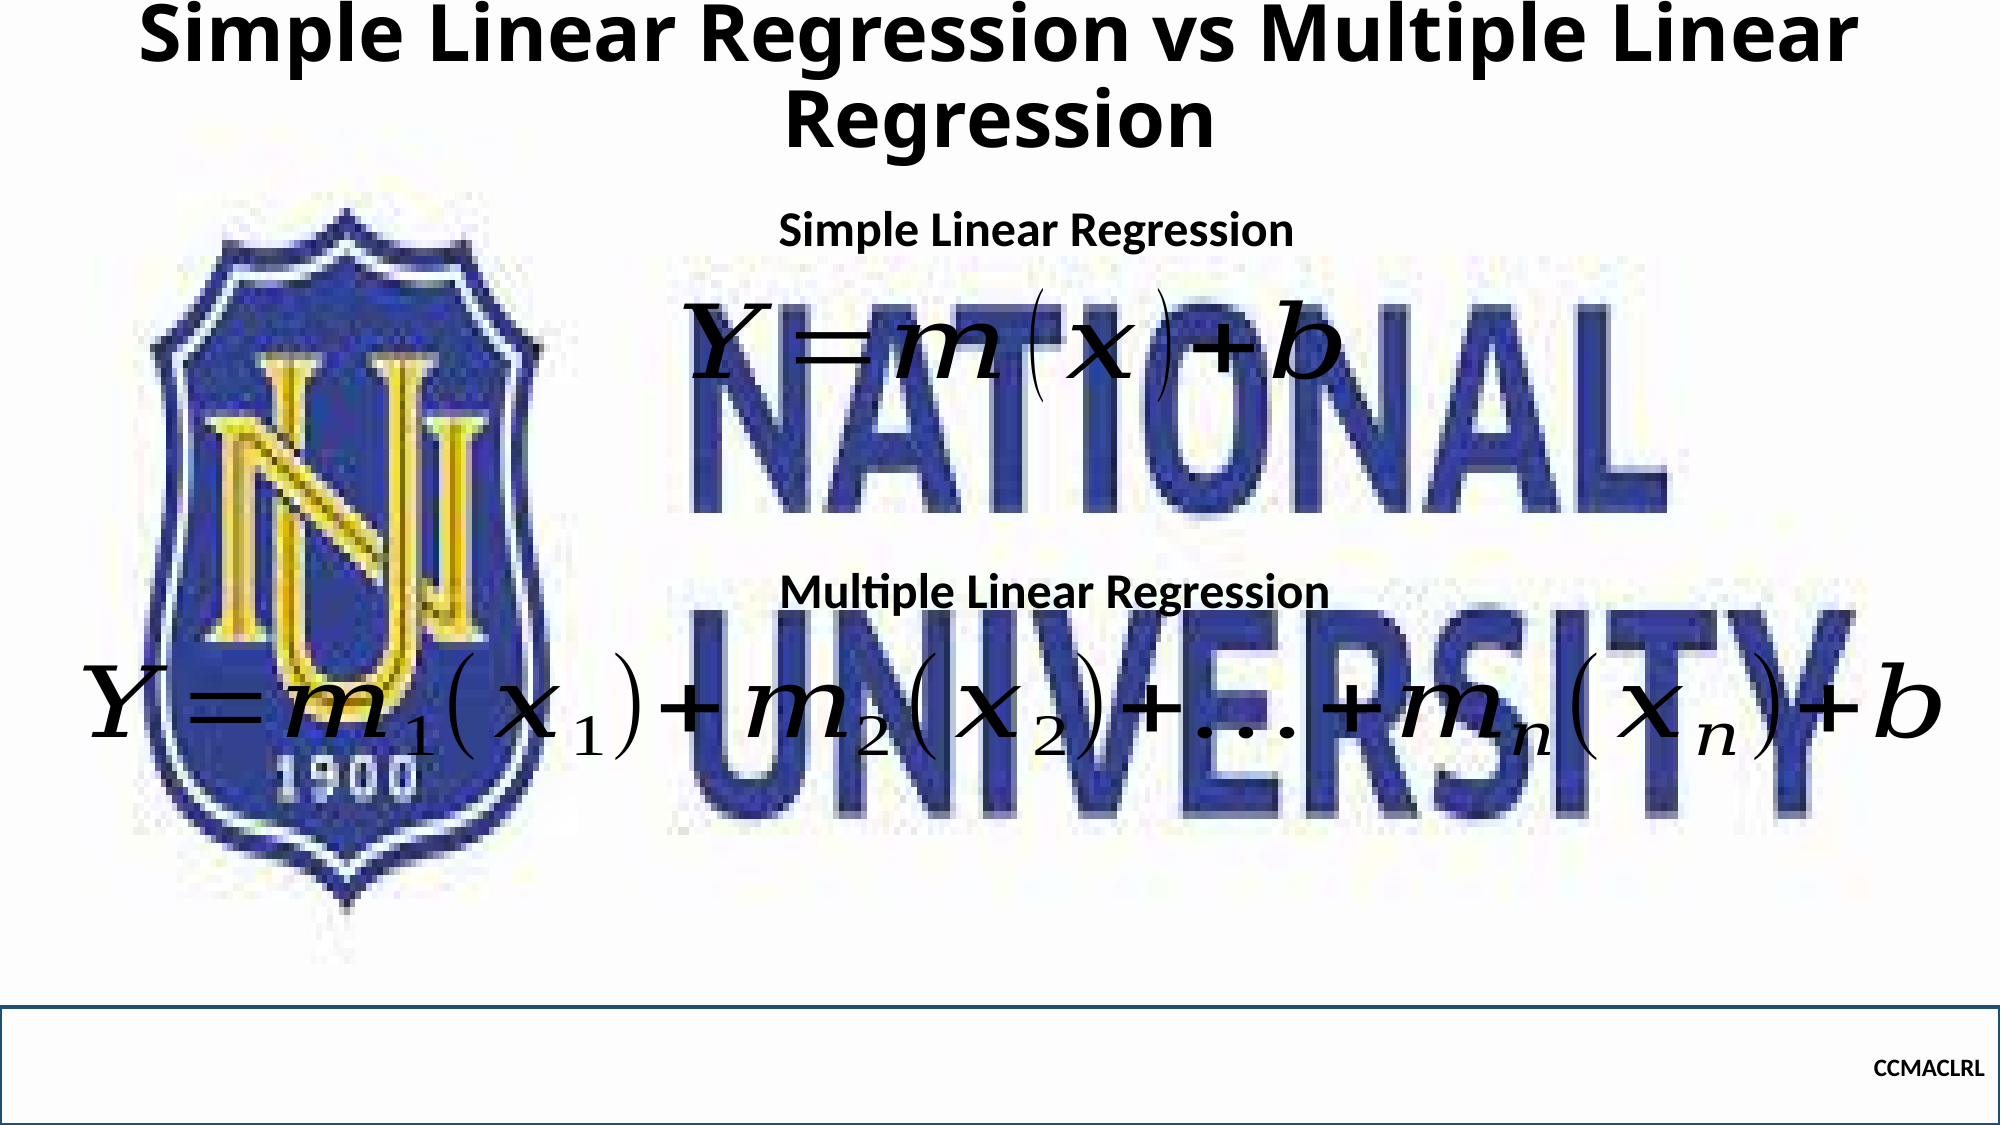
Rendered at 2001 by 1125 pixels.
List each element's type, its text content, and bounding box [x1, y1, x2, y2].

footer CCMACLRL [0, 1007, 2000, 1125]
text_box Simple Linear Regression [763, 189, 1311, 265]
picture [0, 0, 2000, 1007]
title Simple Linear Regression vs Multiple Linear Regression [75, 53, 1925, 172]
text_box Multiple Linear Regression [764, 551, 1346, 627]
